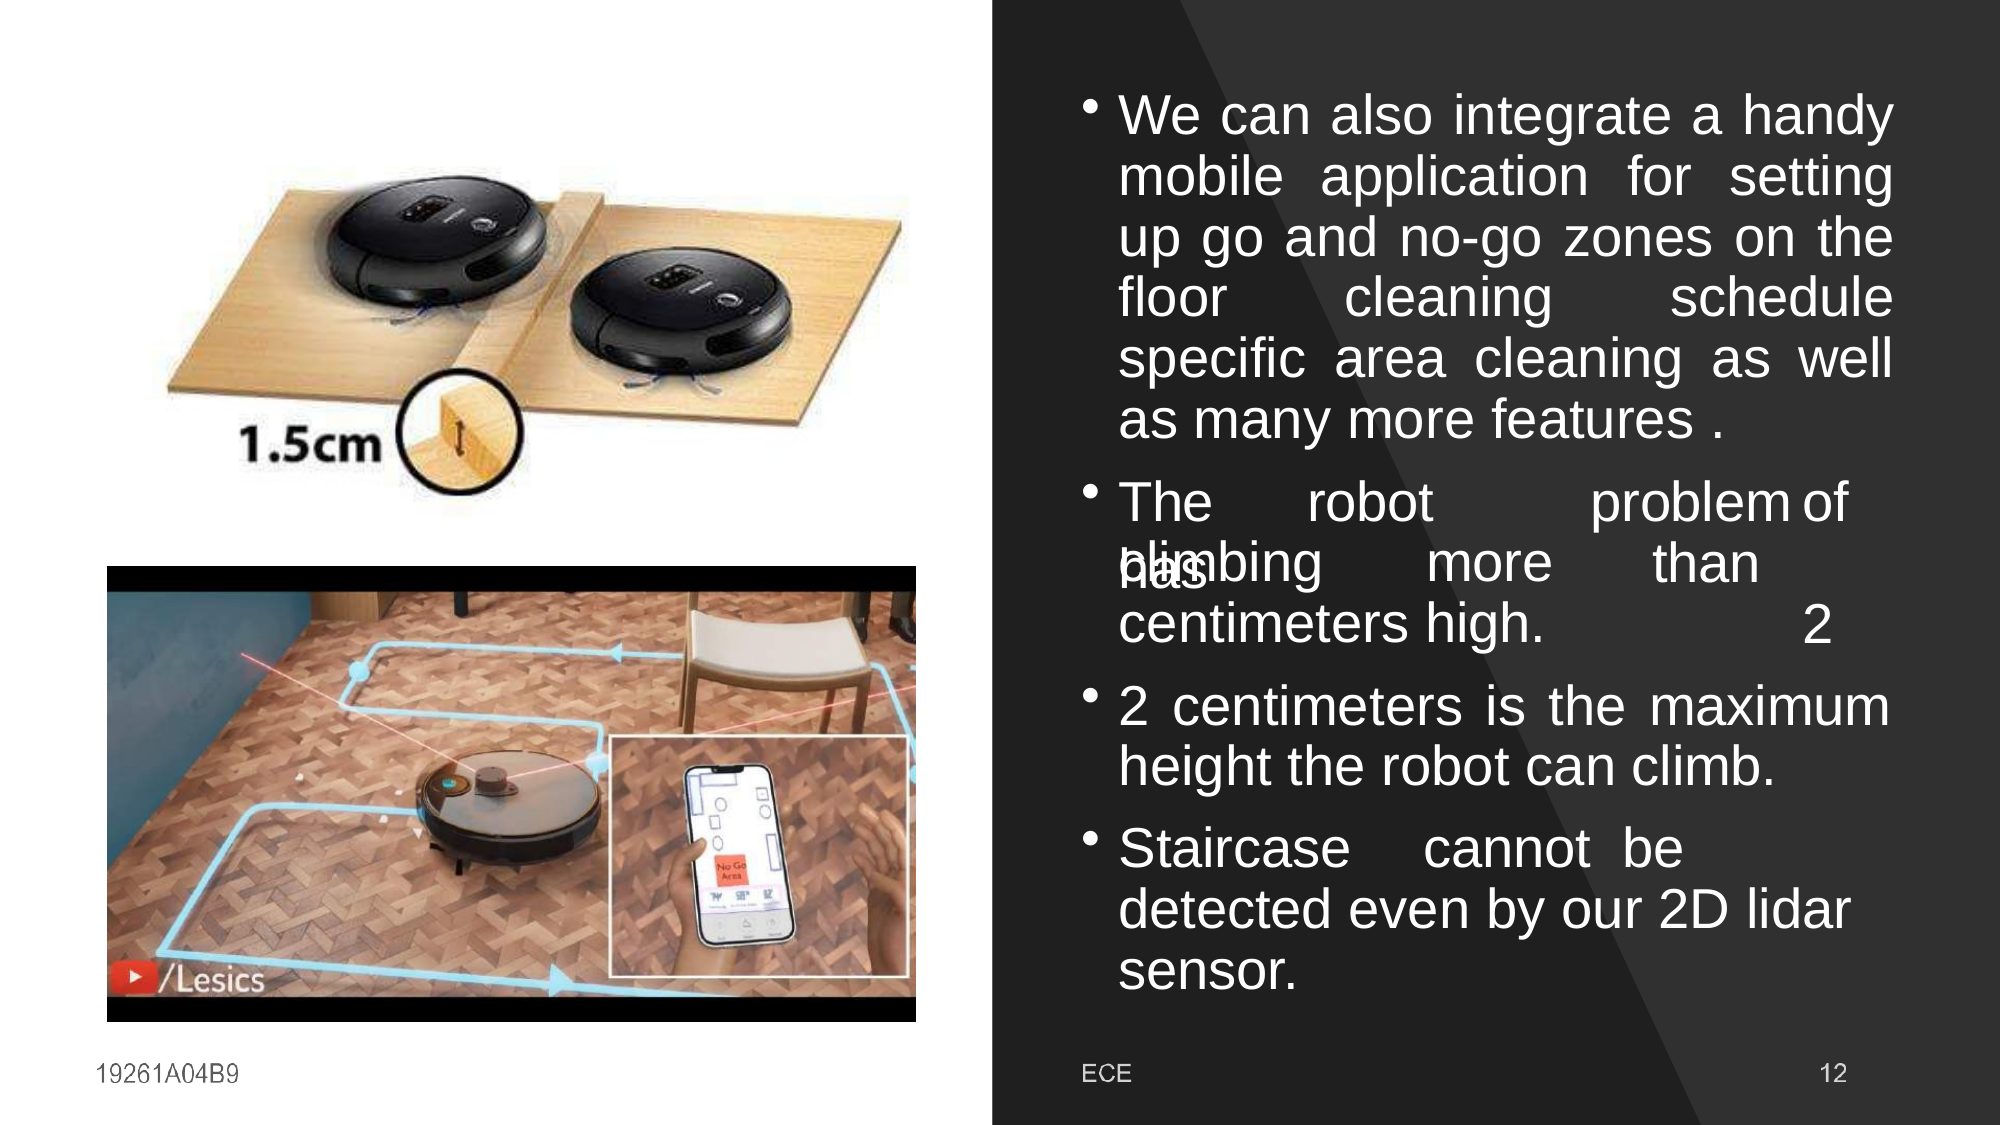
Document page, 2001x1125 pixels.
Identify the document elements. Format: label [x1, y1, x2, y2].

picture [1821, 1063, 1846, 1083]
picture [96, 1063, 239, 1083]
text_box [992, 0, 2000, 1125]
picture [151, 164, 911, 519]
picture [107, 566, 916, 1022]
